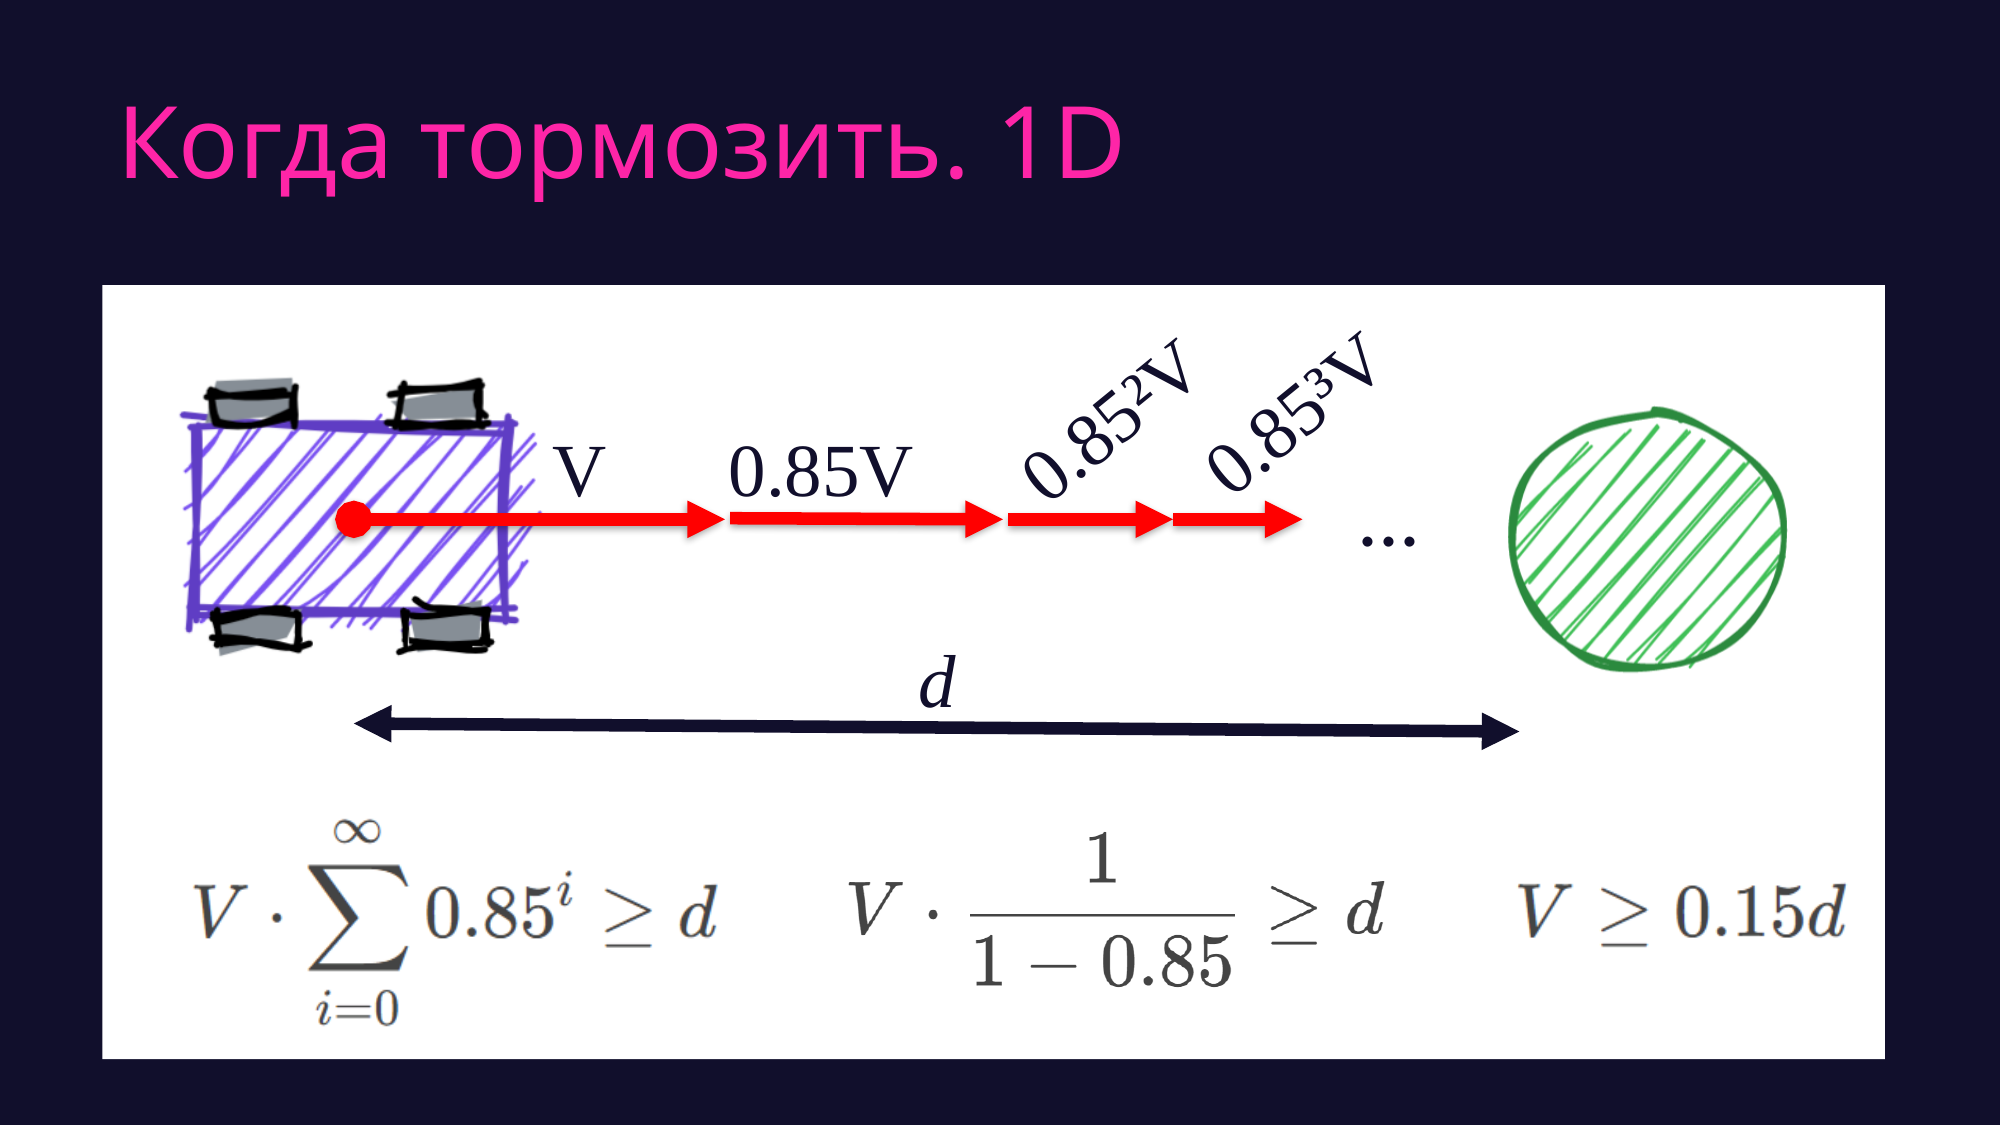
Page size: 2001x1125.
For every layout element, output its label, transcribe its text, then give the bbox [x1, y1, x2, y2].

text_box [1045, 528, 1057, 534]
picture [1505, 867, 1871, 953]
text_box d [903, 625, 971, 721]
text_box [353, 723, 1520, 732]
picture [794, 789, 1430, 1009]
picture [147, 343, 561, 674]
text_box [100, 283, 1887, 1061]
text_box 0.85²V [983, 301, 1235, 518]
text_box ... [1342, 455, 1436, 571]
text_box 0.85³V [1167, 294, 1418, 518]
title Когда тормозить. 1D [102, 45, 1904, 232]
text_box 0.85V [713, 414, 929, 519]
picture [112, 766, 757, 1053]
text_box V [565, 414, 622, 518]
picture [1473, 371, 1806, 685]
